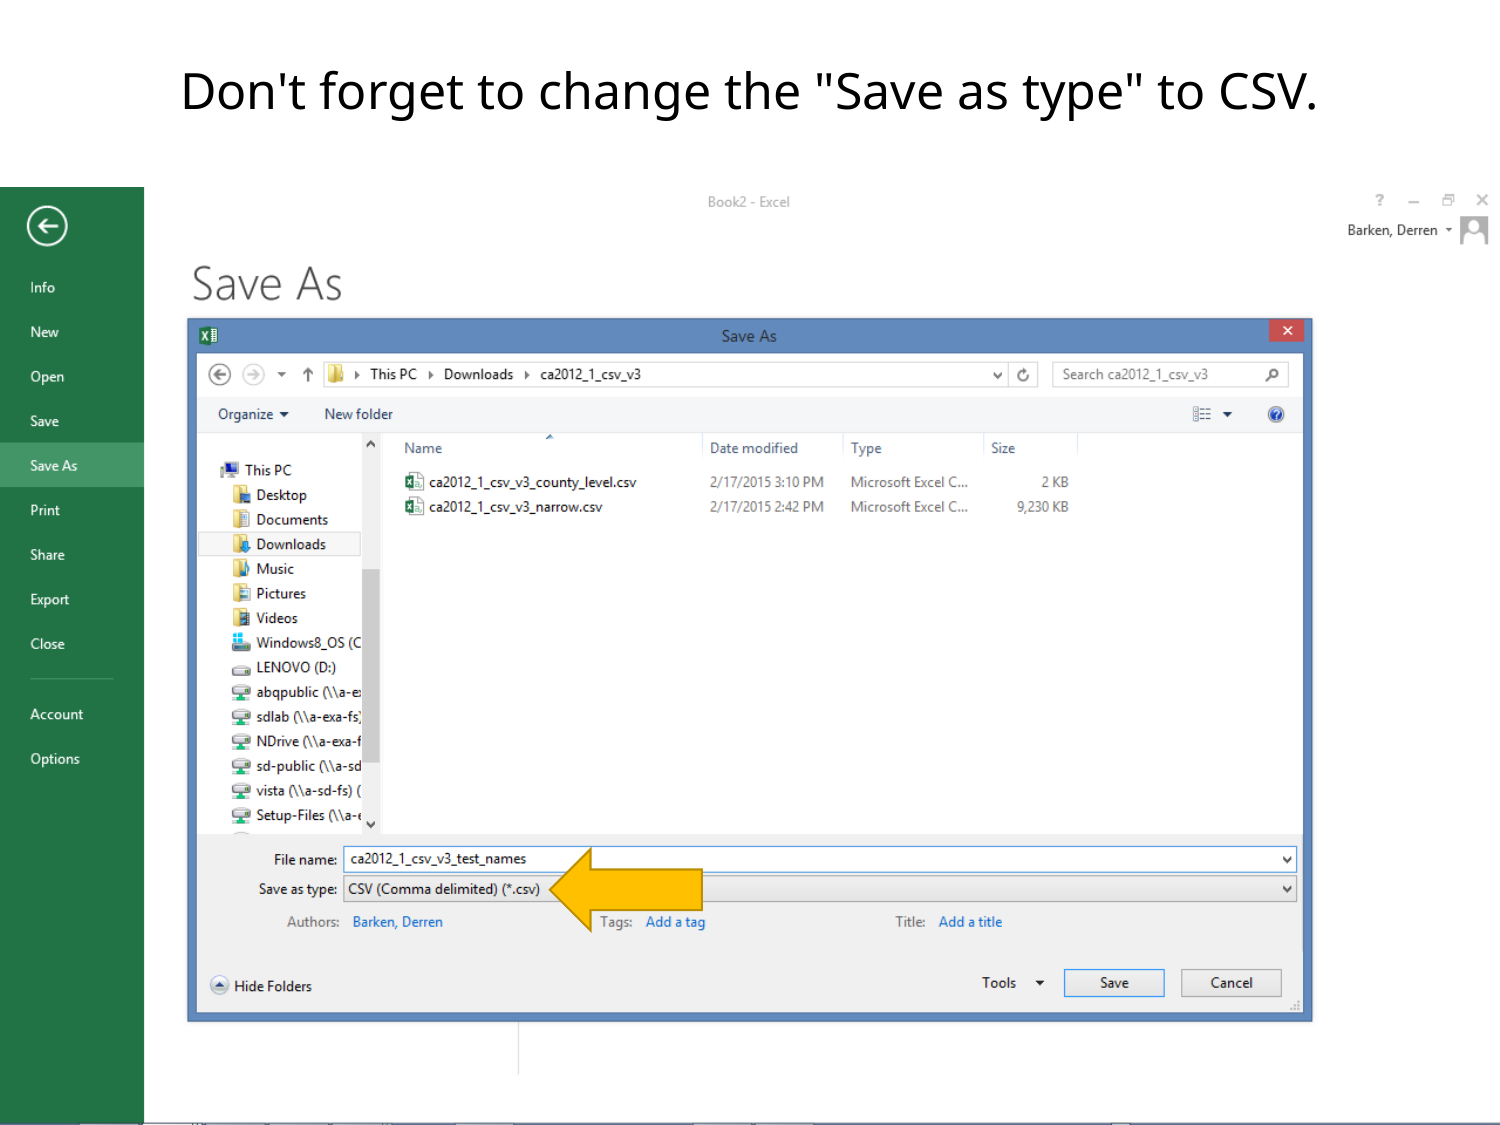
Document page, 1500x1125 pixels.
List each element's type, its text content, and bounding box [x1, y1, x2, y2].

picture [0, 187, 1500, 1125]
text_box Don't forget to change the "Save as type" to CSV. [103, 0, 1397, 187]
